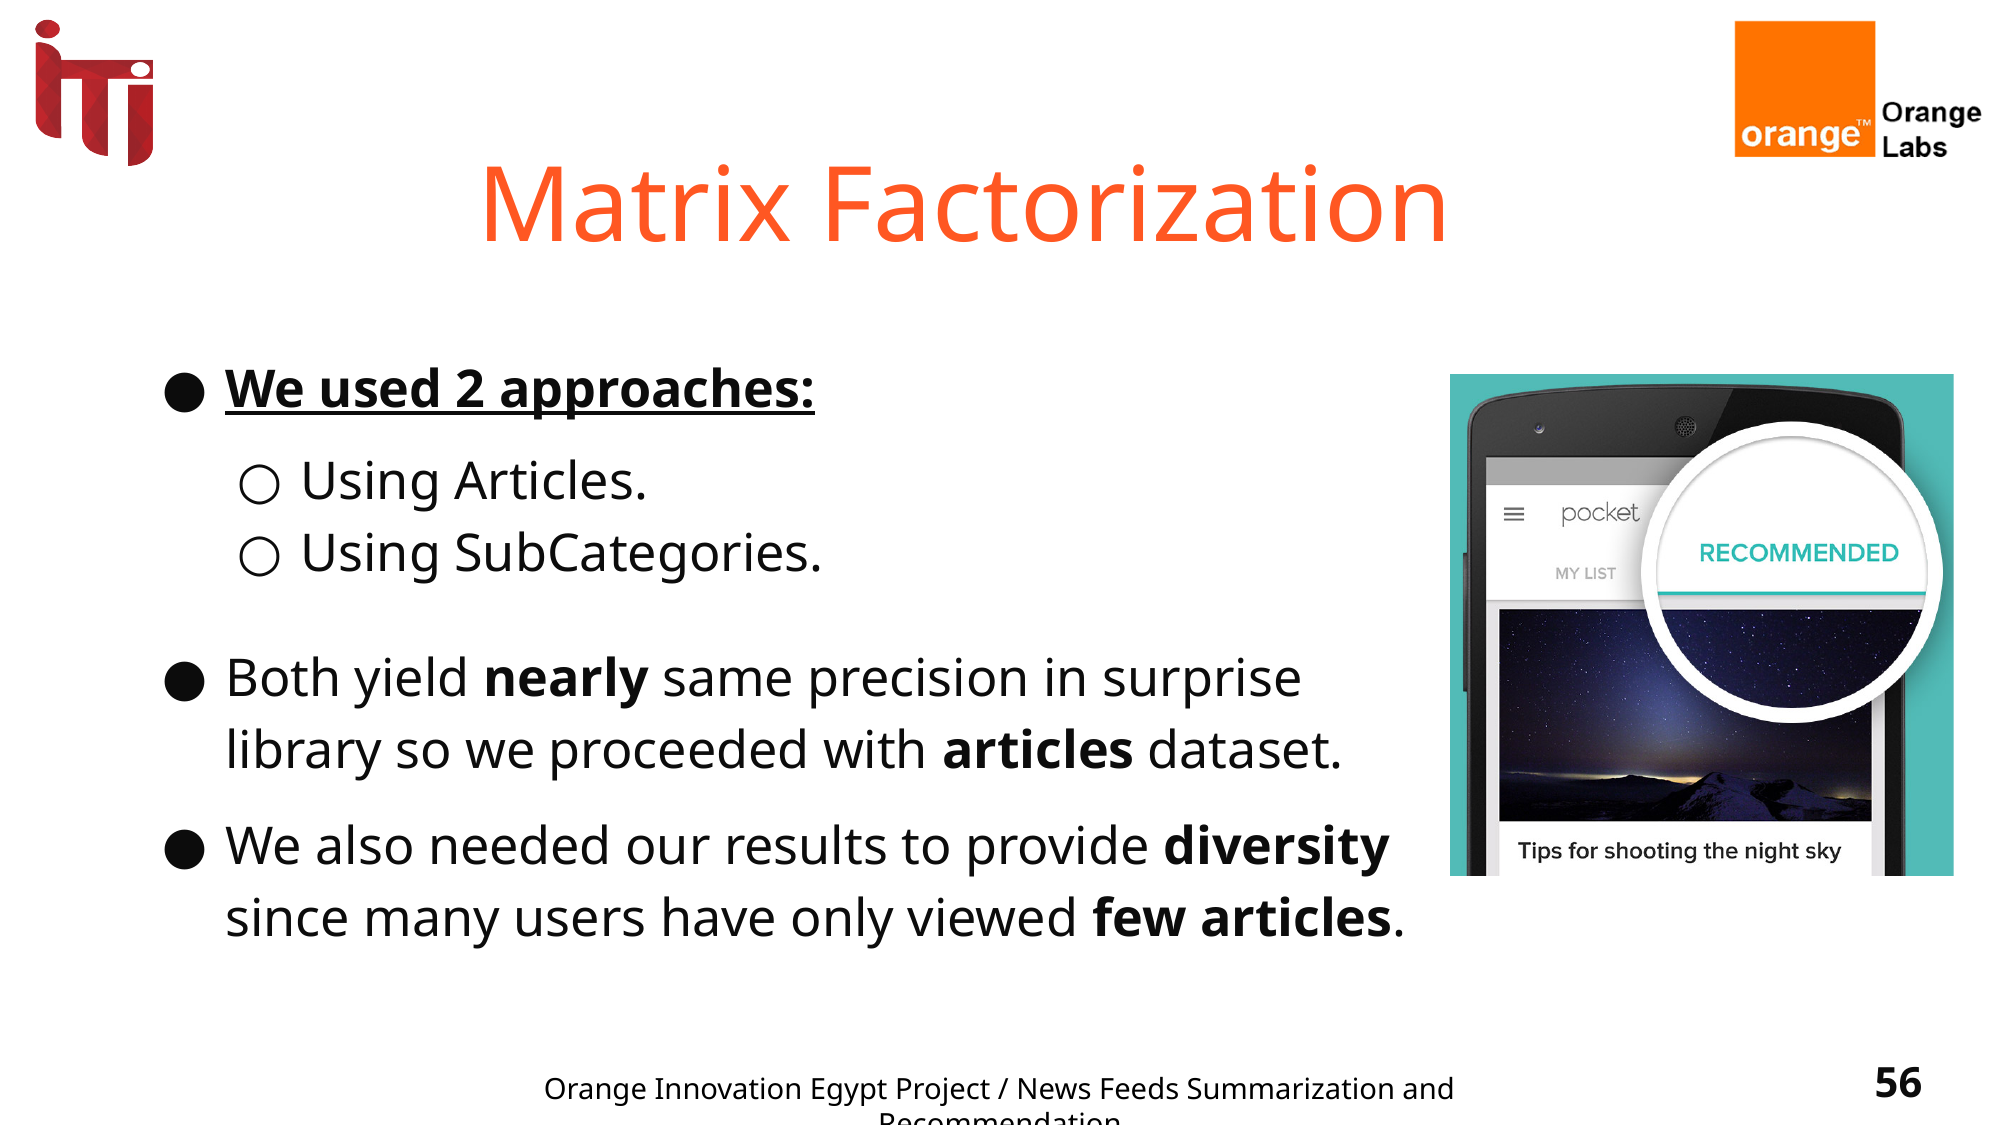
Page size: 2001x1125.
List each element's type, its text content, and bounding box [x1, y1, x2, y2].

picture [1712, 12, 2000, 166]
title Matrix Factorization [168, 88, 1763, 335]
slide_number ‹#› [1777, 1061, 1938, 1107]
picture [24, 0, 169, 166]
list We used 2 approaches: Using Articles. Using SubCategories. Both yield nearly same precision in surprise library so we proceeded with articles dataset. We also needed our results to provide diversity since many users have only viewed few articles. [142, 338, 1484, 1023]
picture [1449, 373, 1954, 877]
